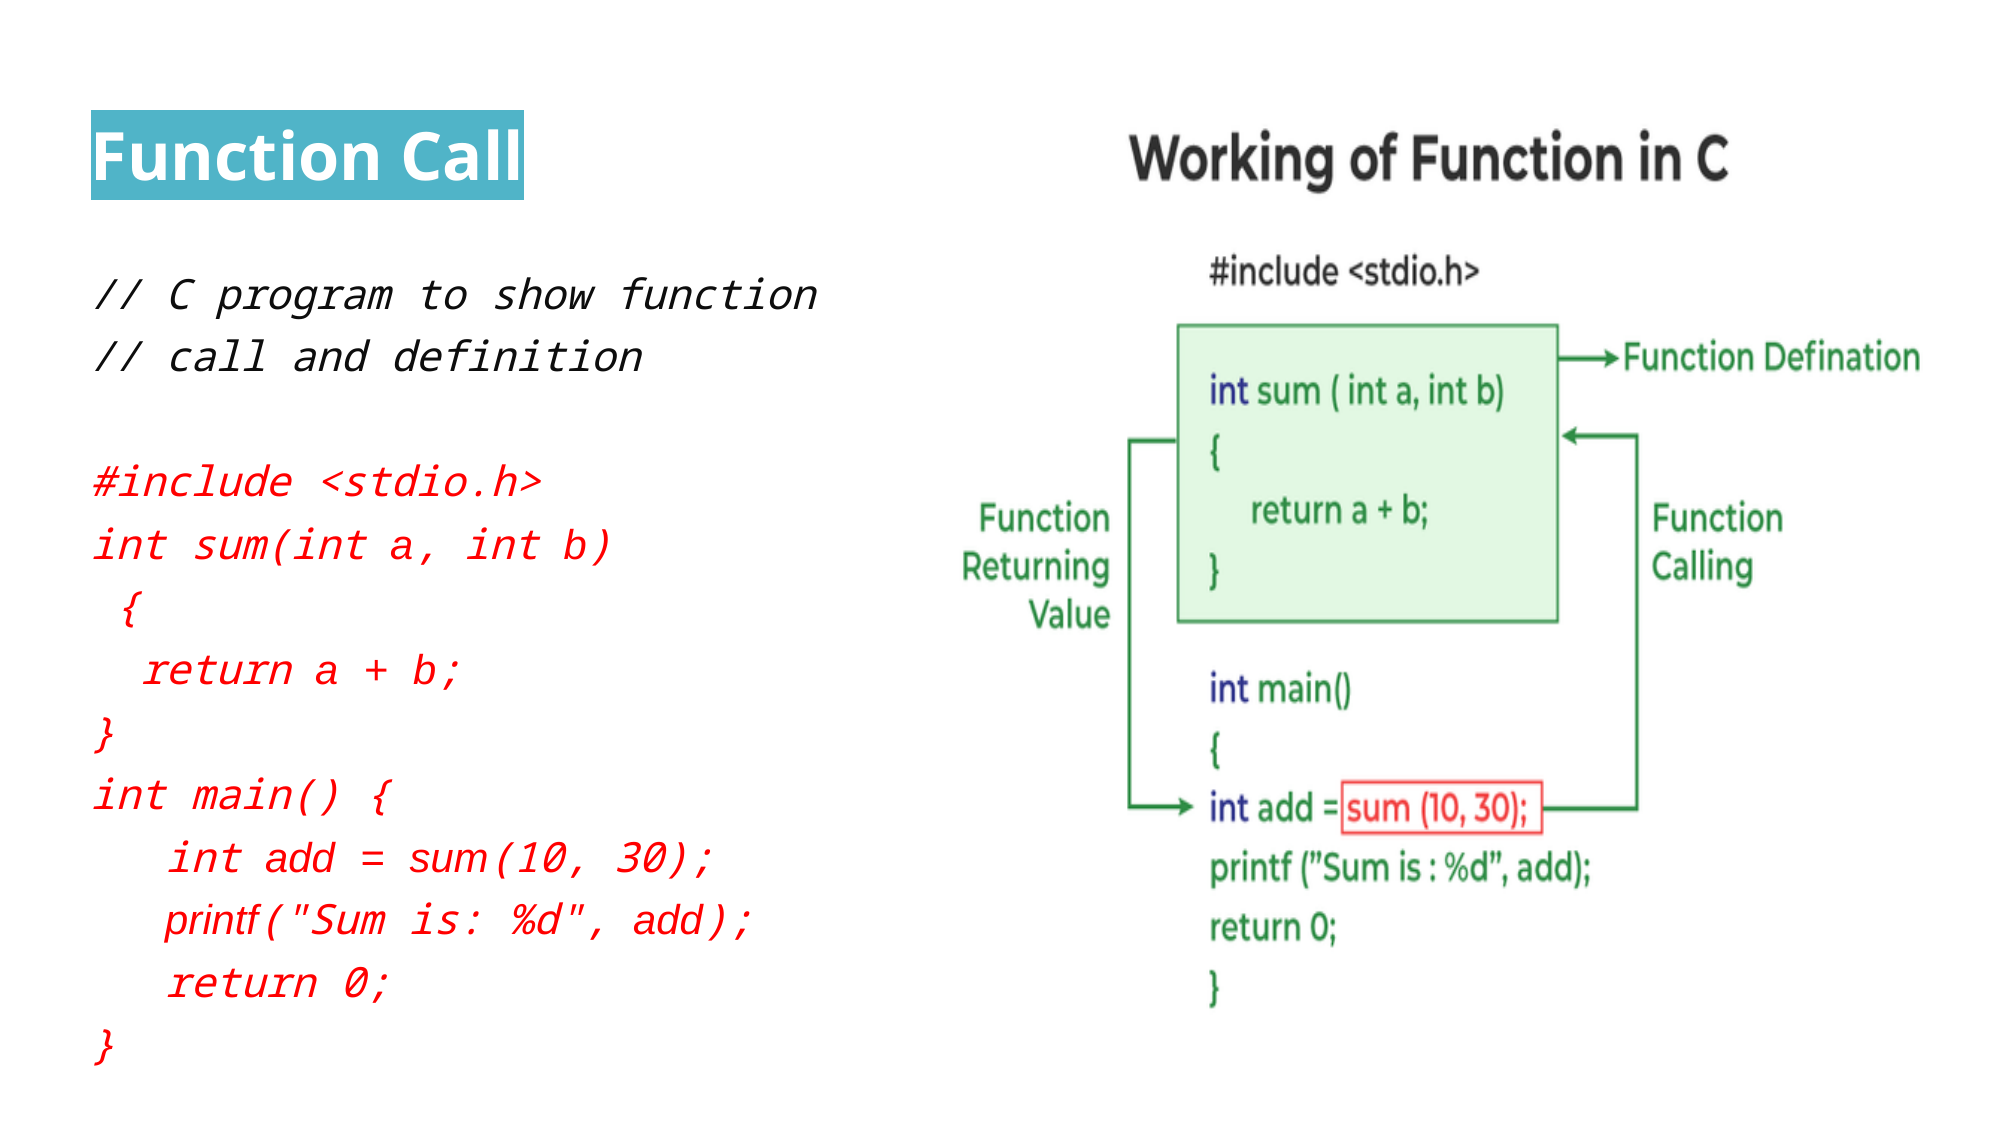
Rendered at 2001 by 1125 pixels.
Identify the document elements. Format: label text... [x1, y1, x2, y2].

text_box Function Call [75, 106, 665, 202]
picture [856, 85, 2000, 1040]
text_box // C program to show function // call and definition #include <stdio.h> int sum(int a, int b) { return a + b; } int main() { int add = sum(10, 30); printf("Sum is: %d", add); return 0; } [90, 267, 1167, 1069]
